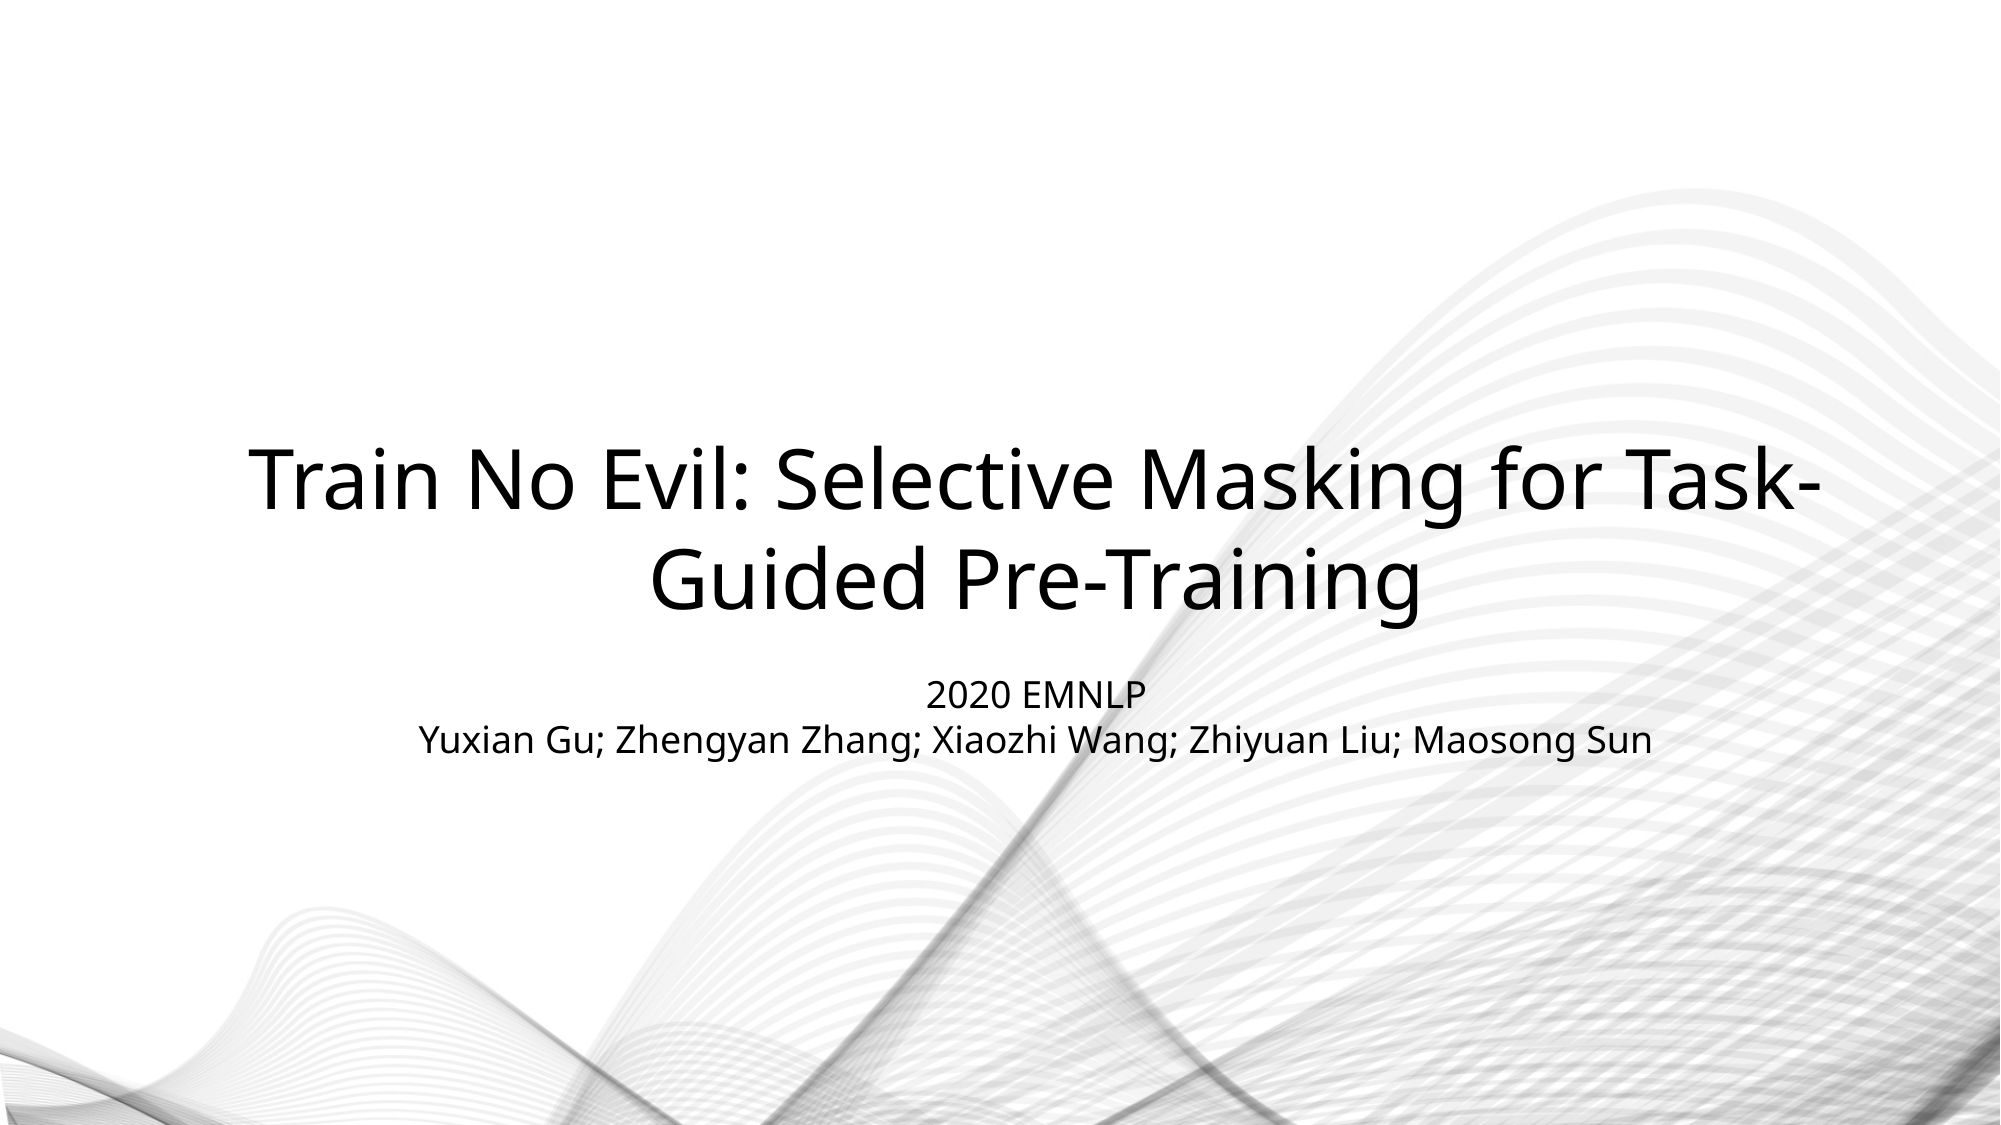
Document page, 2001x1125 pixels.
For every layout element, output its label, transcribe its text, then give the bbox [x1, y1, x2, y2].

text_box Train No Evil: Selective Masking for Task-Guided Pre-Training 2020 EMNLP Yuxian Gu; Zhengyan Zhang; Xiaozhi Wang; Zhiyuan Liu; Maosong Sun [114, 418, 1960, 769]
picture [0, 0, 2000, 1125]
